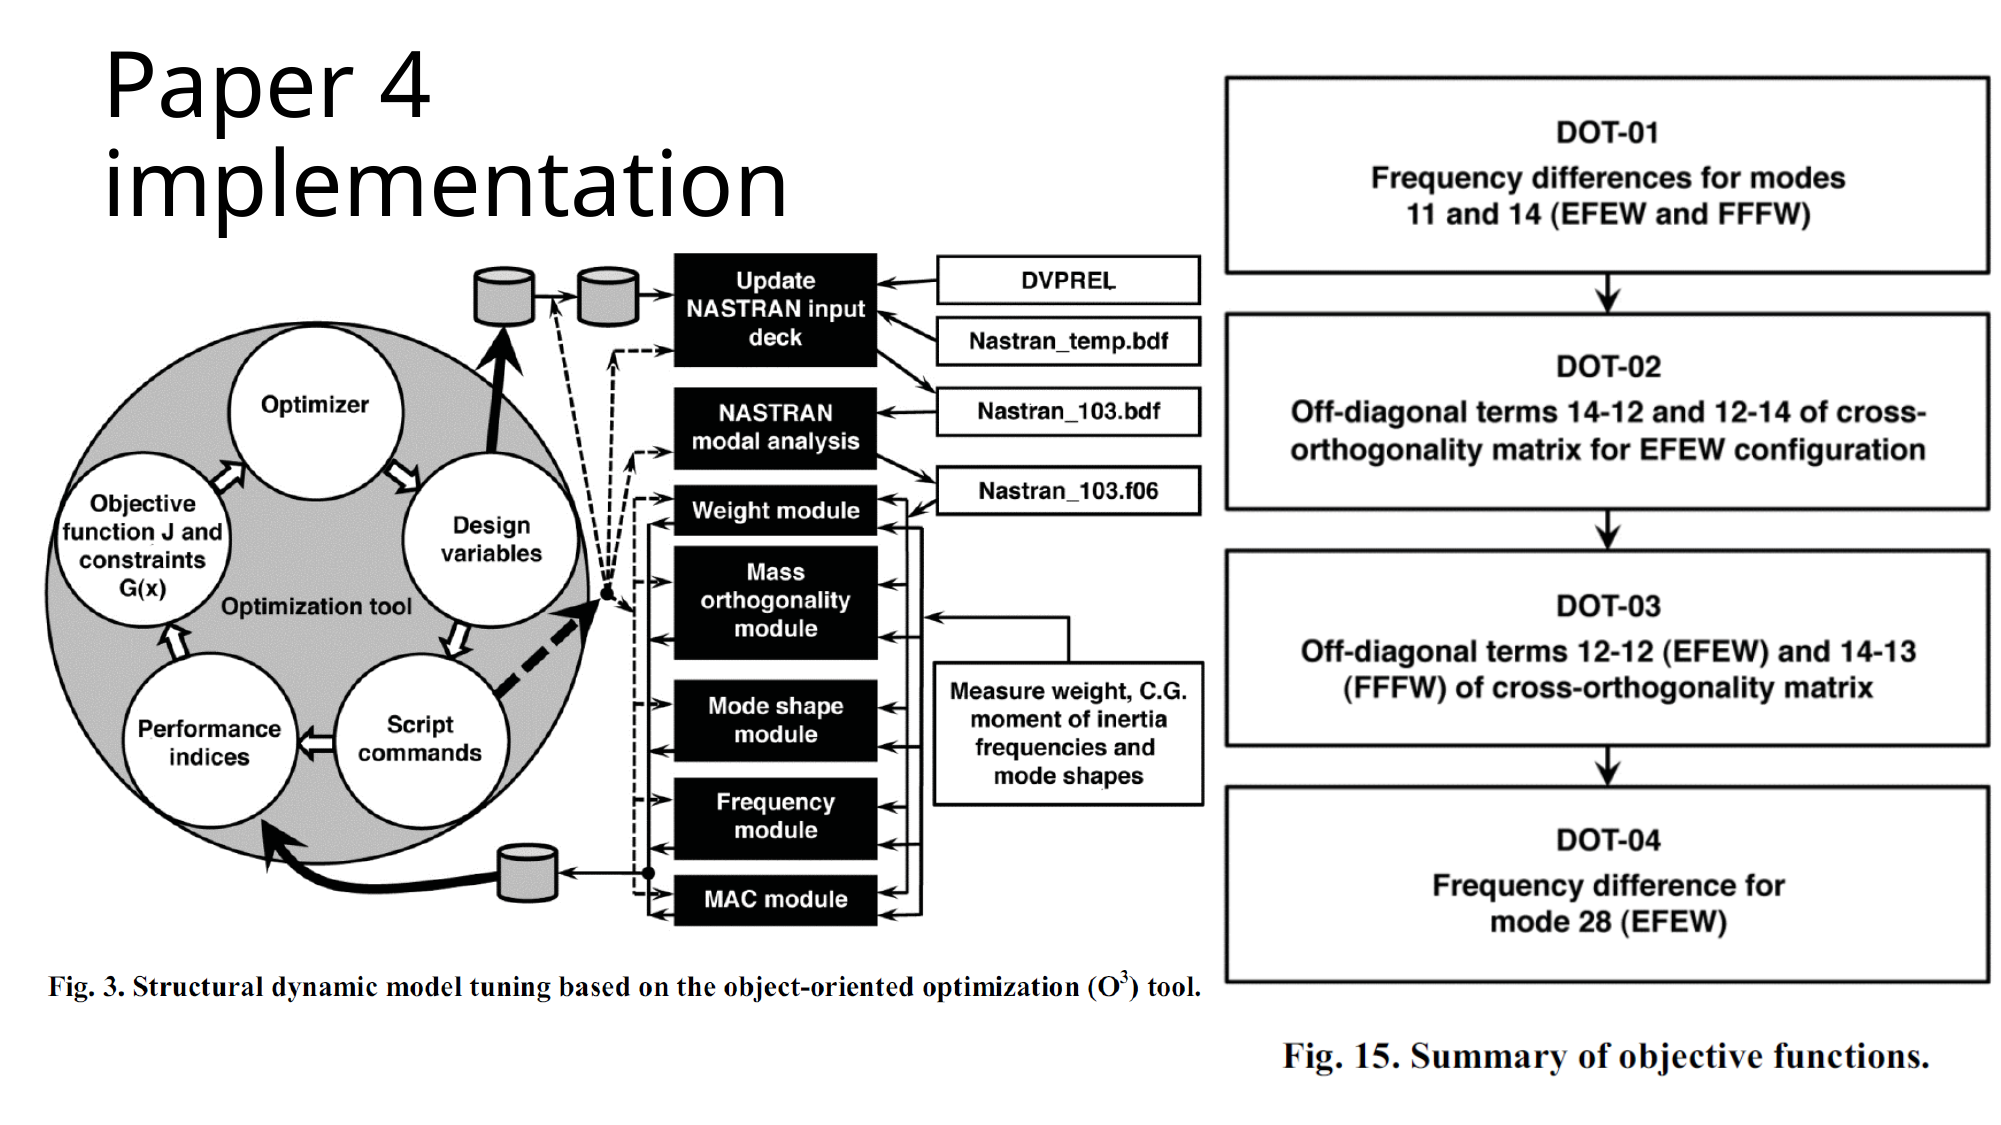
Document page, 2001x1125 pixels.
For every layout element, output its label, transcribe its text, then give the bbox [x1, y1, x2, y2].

picture [31, 245, 1205, 1014]
picture [1217, 65, 2000, 1092]
title Paper 4 implementation [87, 28, 1050, 245]
